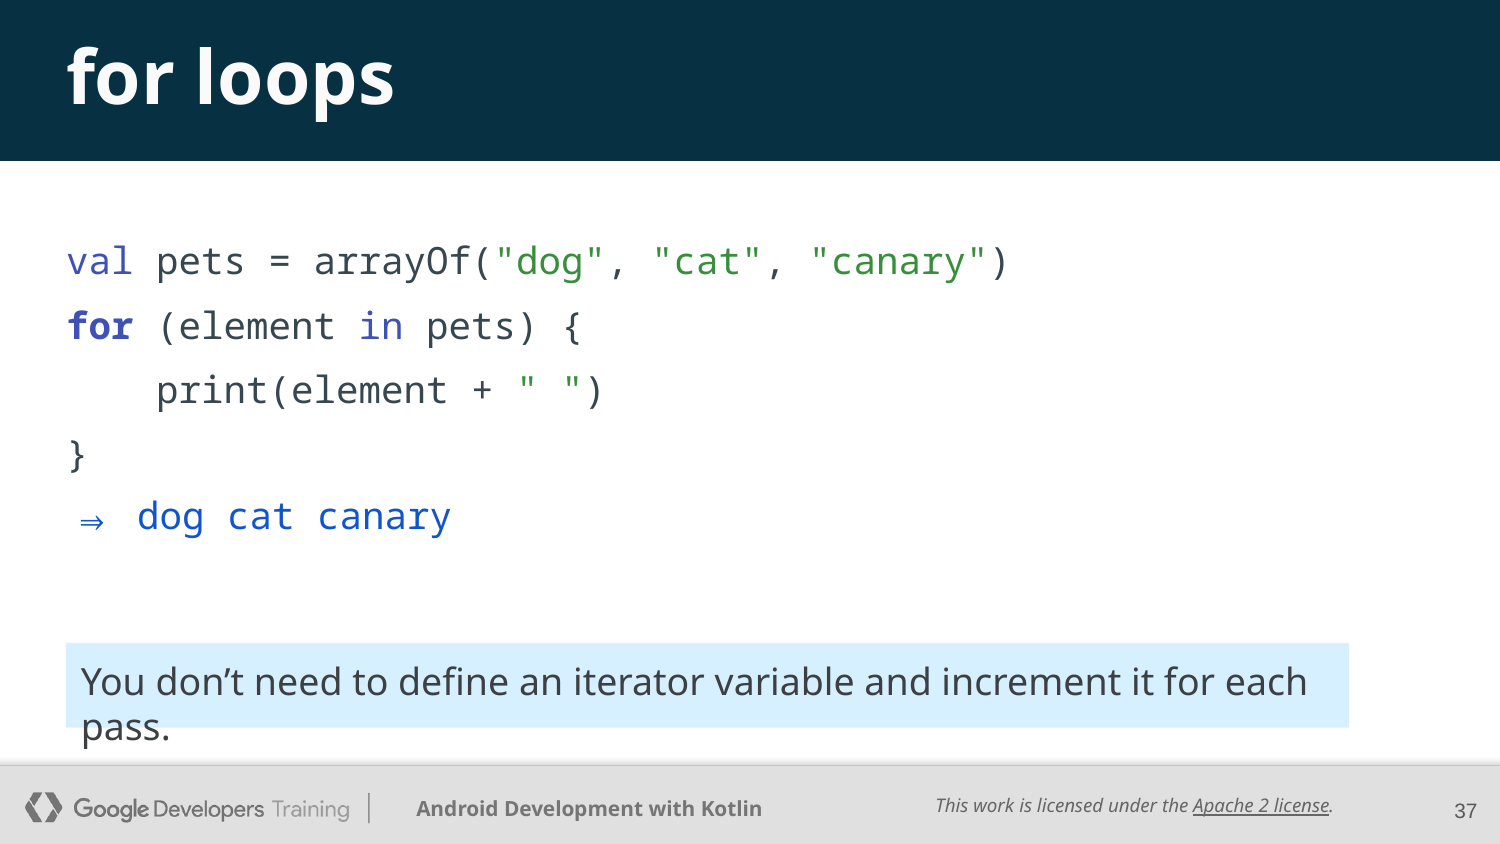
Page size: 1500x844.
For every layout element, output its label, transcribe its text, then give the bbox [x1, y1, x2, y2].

picture [0, 161, 1500, 844]
list val pets = arrayOf("dog", "cat", "canary") for (element in pets) { print(element + " ") } [51, 215, 1429, 441]
text_box ⇒ dog cat canary [54, 470, 673, 547]
text_box You don’t need to define an iterator variable and increment it for each pass. [65, 642, 1350, 728]
slide_number 37 [1402, 777, 1493, 842]
title for loops [51, 40, 1472, 135]
